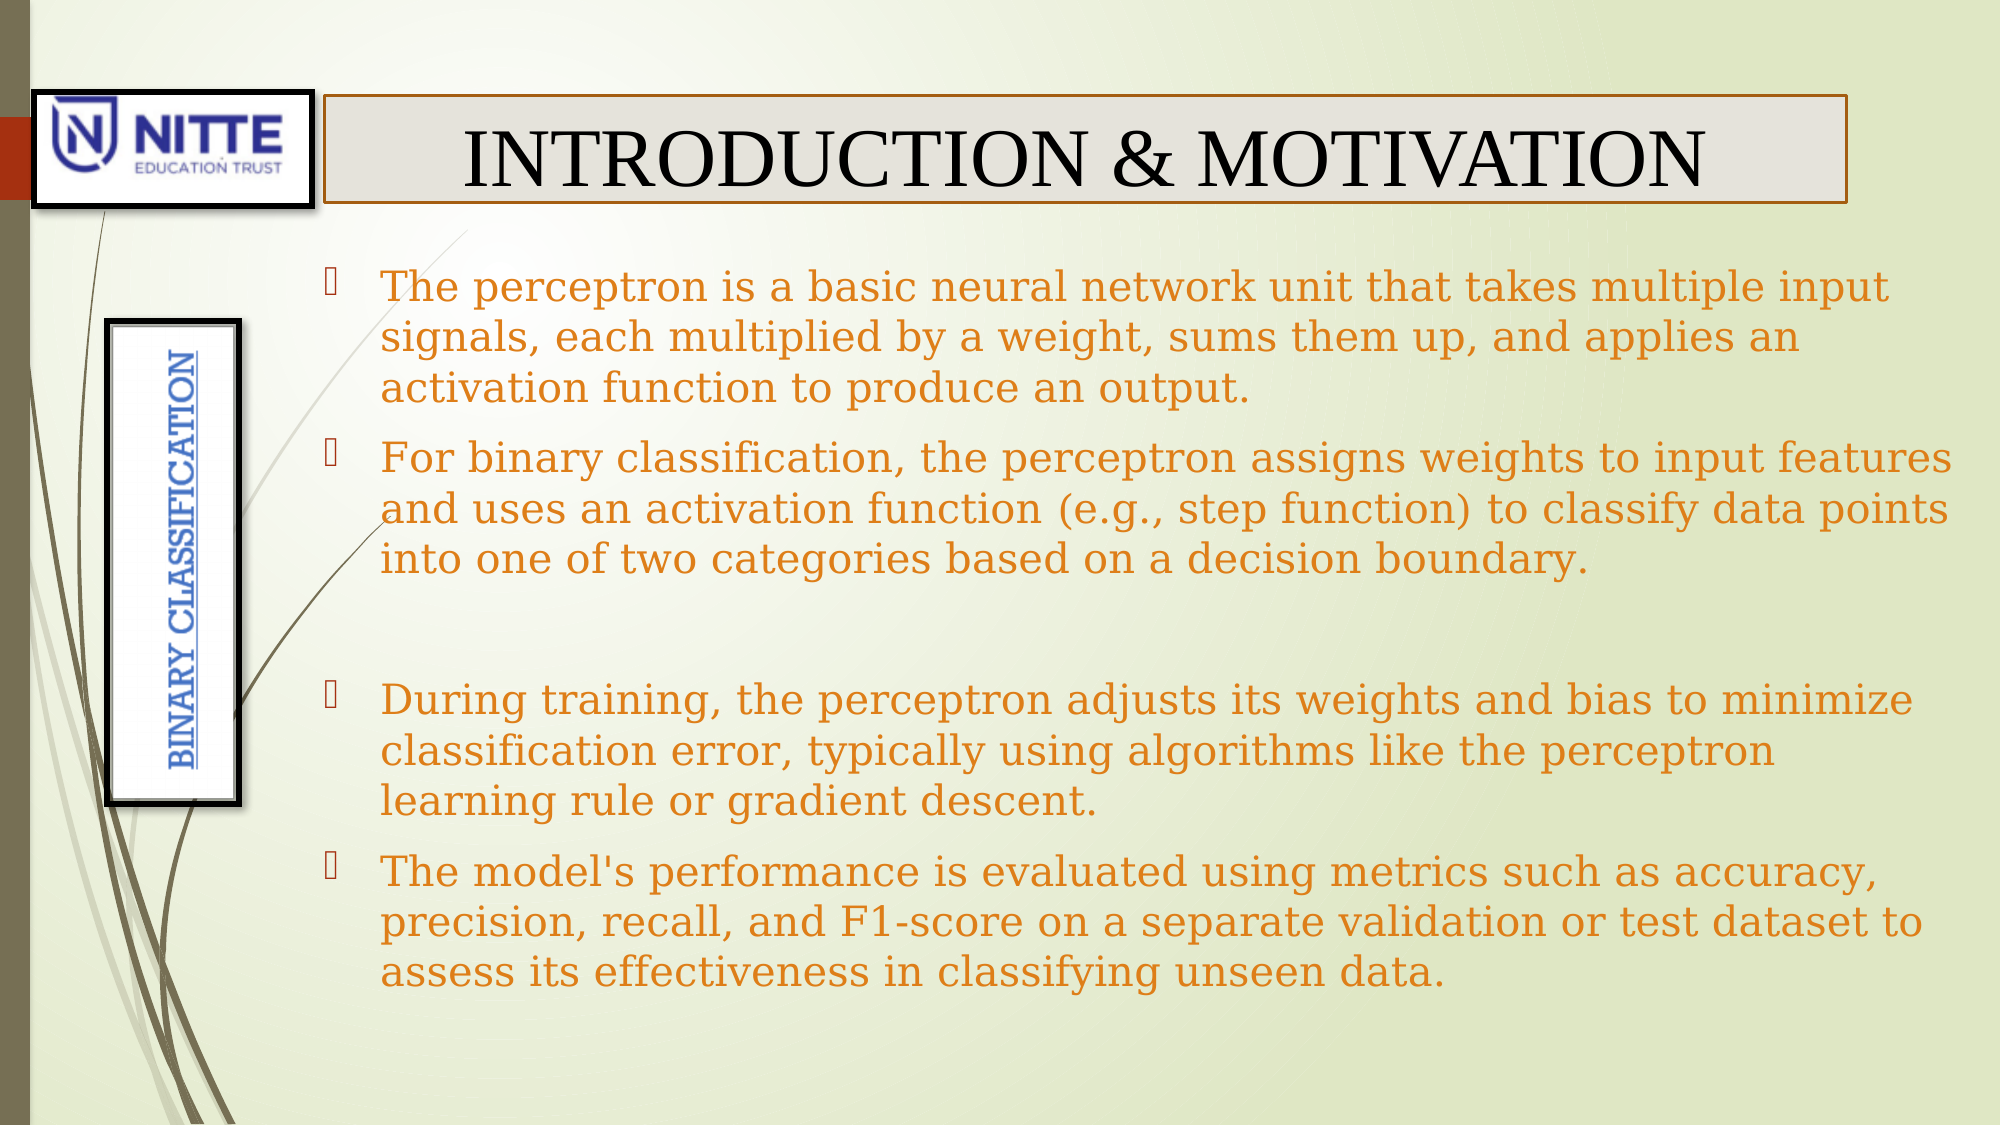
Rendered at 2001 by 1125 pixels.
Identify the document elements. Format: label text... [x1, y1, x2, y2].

list The perceptron is a basic neural network unit that takes multiple input signals, each multiplied by a weight, sums them up, and applies an activation function to produce an output. For binary classification, the perceptron assigns weights to input features and uses an activation function (e.g., step function) to classify data points into one of two categories based on a decision boundary. During training, the perceptron adjusts its weights and bias to minimize classification error, typically using algorithms like the perceptron learning rule or gradient descent. The model's performance is evaluated using metrics such as accuracy, precision, recall, and F1-score on a separate validation or test dataset to assess its effectiveness in classifying unseen data. [308, 252, 1980, 1107]
title INTRODUCTION & MOTIVATION [323, 94, 1848, 204]
picture [37, 95, 310, 203]
picture [0, 325, 412, 800]
